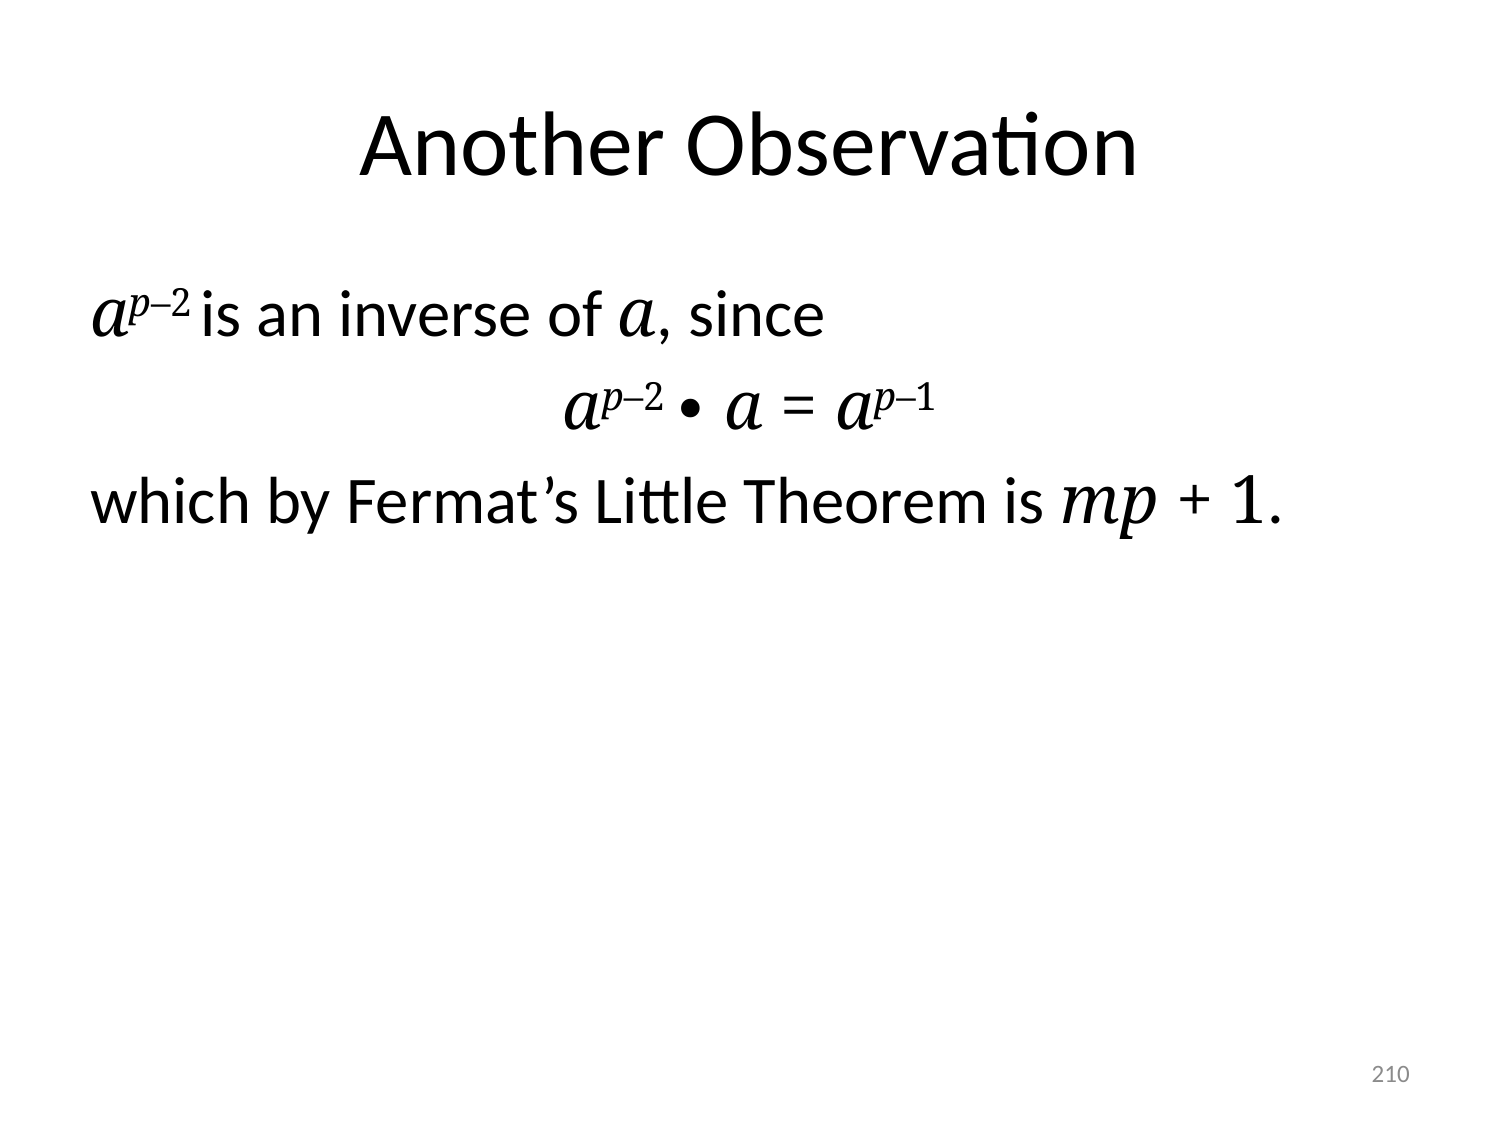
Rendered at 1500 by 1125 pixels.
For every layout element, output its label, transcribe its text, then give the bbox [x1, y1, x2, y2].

slide_number 210 [1074, 1042, 1425, 1103]
list ap–2 is an inverse of a, since ap–2 ∙ a = ap–1 which by Fermat’s Little Theorem is mp + 1. [75, 262, 1425, 1005]
title Another Observation [75, 45, 1425, 233]
